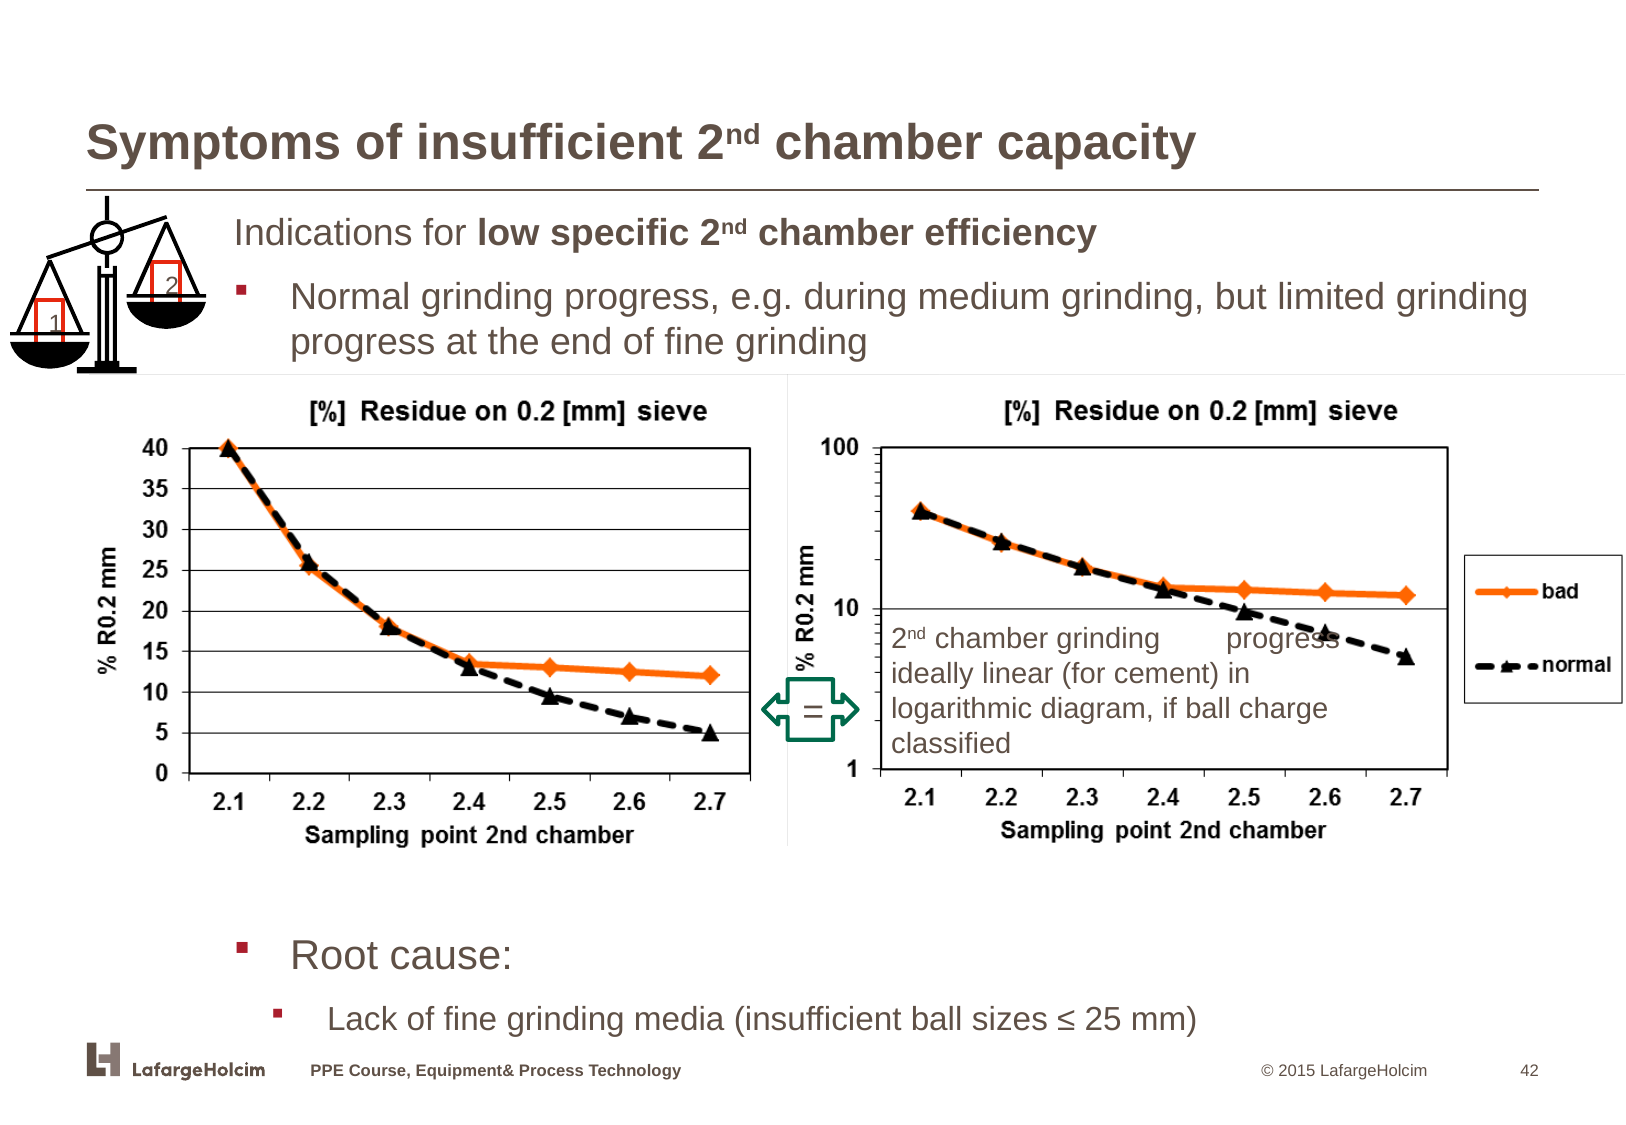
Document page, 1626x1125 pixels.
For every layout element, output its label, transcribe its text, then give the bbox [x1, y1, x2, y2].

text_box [6, 195, 207, 374]
title Symptoms of insufficient 2nd chamber capacity [85, 30, 1539, 171]
slide_number 42 [1468, 1052, 1539, 1080]
footer PPE Course, Equipment& Process Technology [310, 1052, 831, 1080]
list Indications for low specific 2nd chamber efficiency Normal grinding progress, e.g. during medium grinding, but limited grinding progress at the end of fine grinding Root cause: Lack of fine grinding media (insufficient ball sizes ≤ 25 mm) [233, 860, 1612, 1083]
list Indications for low specific 2nd chamber efficiency Normal grinding progress, e.g. during medium grinding, but limited grinding progress at the end of fine grinding Root cause: Lack of fine grinding media (insufficient ball sizes ≤ 25 mm) [233, 207, 1612, 371]
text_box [89, 373, 1625, 851]
